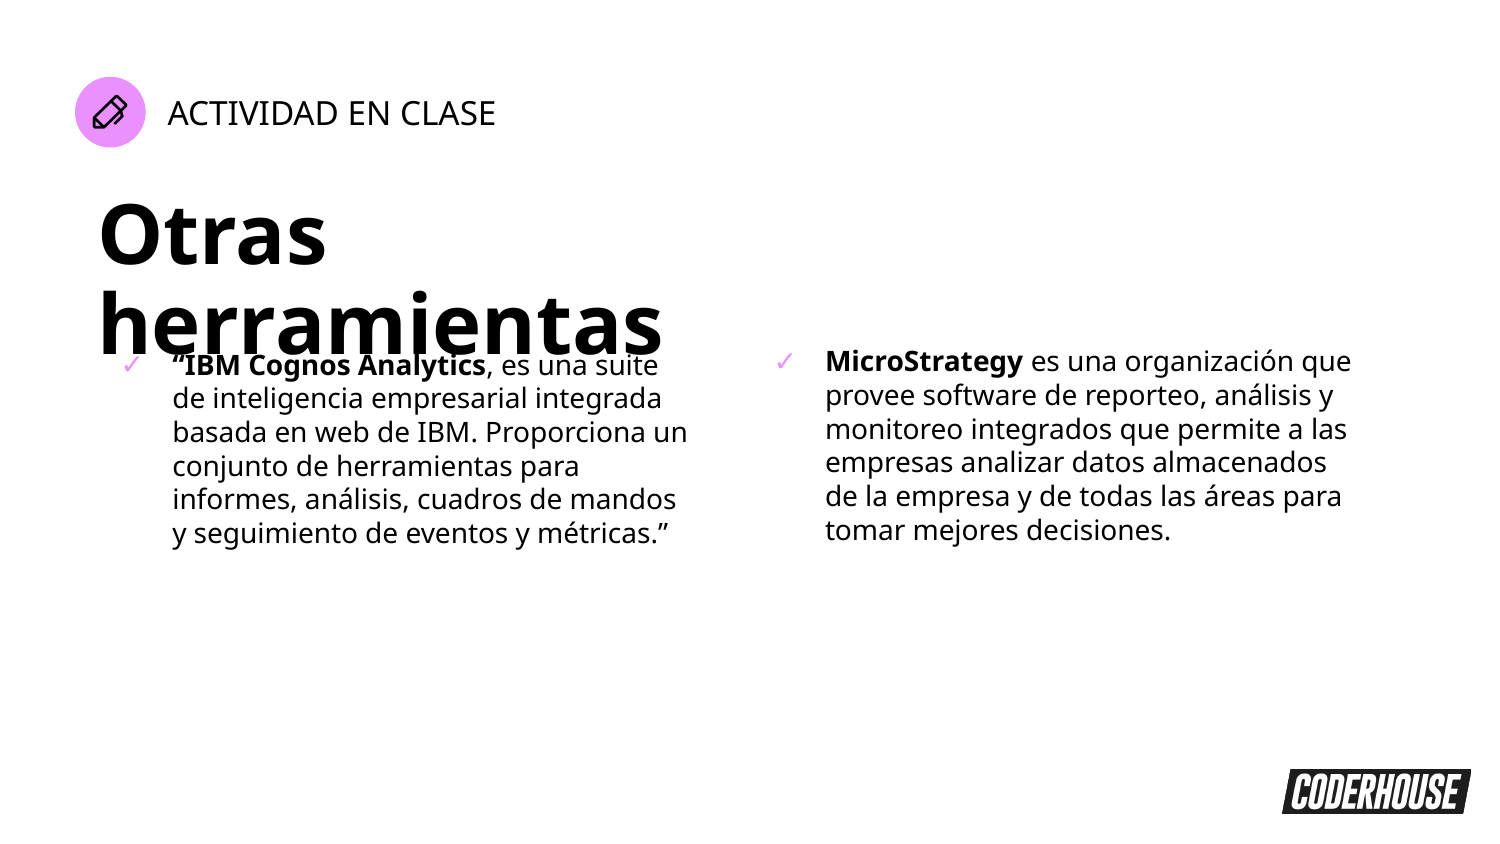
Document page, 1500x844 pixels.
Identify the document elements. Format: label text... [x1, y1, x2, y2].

text_box “IBM Cognos Analytics, es una suite de inteligencia empresarial integrada basada en web de IBM. Proporciona un conjunto de herramientas para informes, análisis, cuadros de mandos y seguimiento de eventos y métricas.” [82, 331, 705, 565]
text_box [74, 76, 146, 148]
text_box MicroStrategy es una organización que provee software de reporteo, análisis y monitoreo integrados que permite a las empresas analizar datos almacenados de la empresa y de todas las áreas para tomar mejores decisiones. [735, 291, 1373, 752]
text_box Otras herramientas [82, 177, 901, 388]
text_box ACTIVIDAD EN CLASE [152, 76, 557, 147]
picture [1281, 769, 1471, 814]
